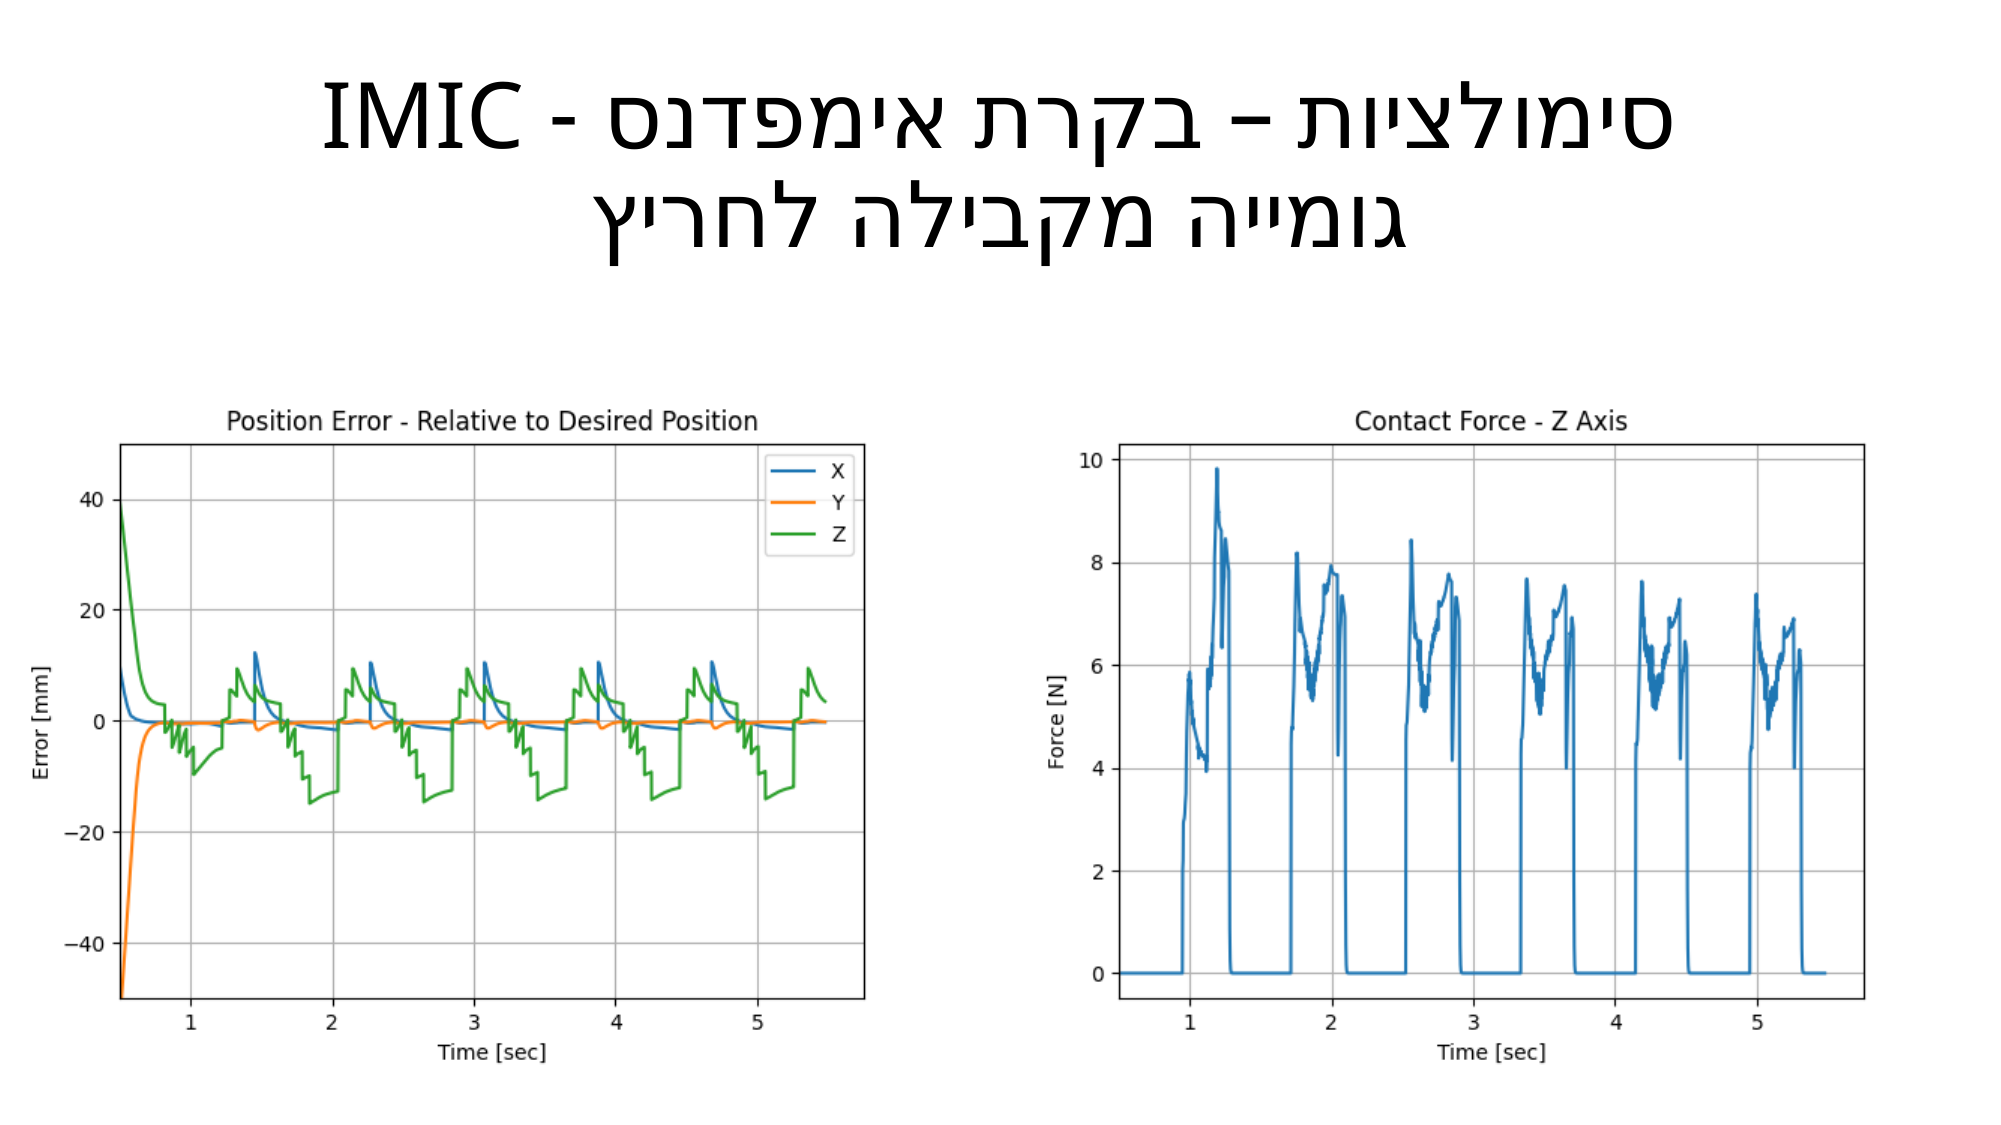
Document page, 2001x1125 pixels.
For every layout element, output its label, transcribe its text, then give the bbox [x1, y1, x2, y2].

picture [0, 357, 960, 1078]
title סימולציות – בקרת אימפדנס - IMIC גומייה מקבילה לחריץ [137, 59, 1863, 278]
picture [999, 357, 1960, 1078]
